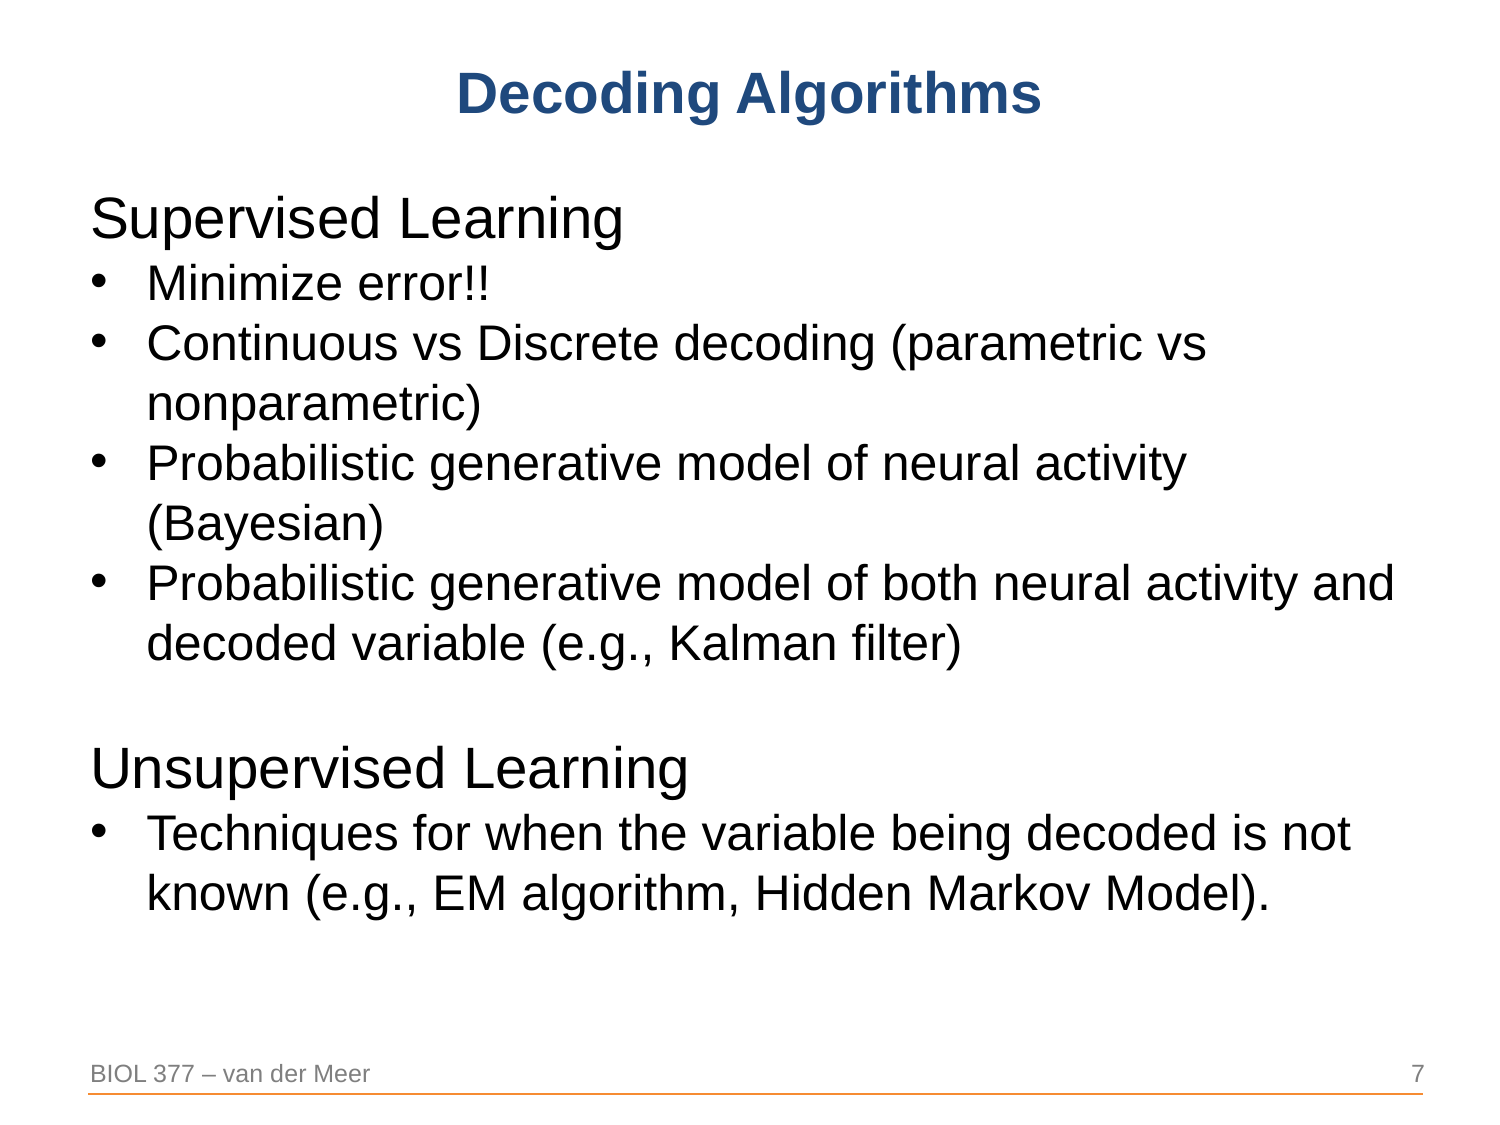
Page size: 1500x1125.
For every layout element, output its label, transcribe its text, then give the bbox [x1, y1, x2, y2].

list Supervised Learning Minimize error!! Continuous vs Discrete decoding (parametric vs nonparametric) Probabilistic generative model of neural activity (Bayesian) Probabilistic generative model of both neural activity and decoded variable (e.g., Kalman filter) Unsupervised Learning Techniques for when the variable being decoded is not known (e.g., EM algorithm, Hidden Markov Model). [75, 172, 1425, 1005]
title Decoding Algorithms [75, 30, 1425, 149]
slide_number 7 [1355, 1042, 1440, 1103]
